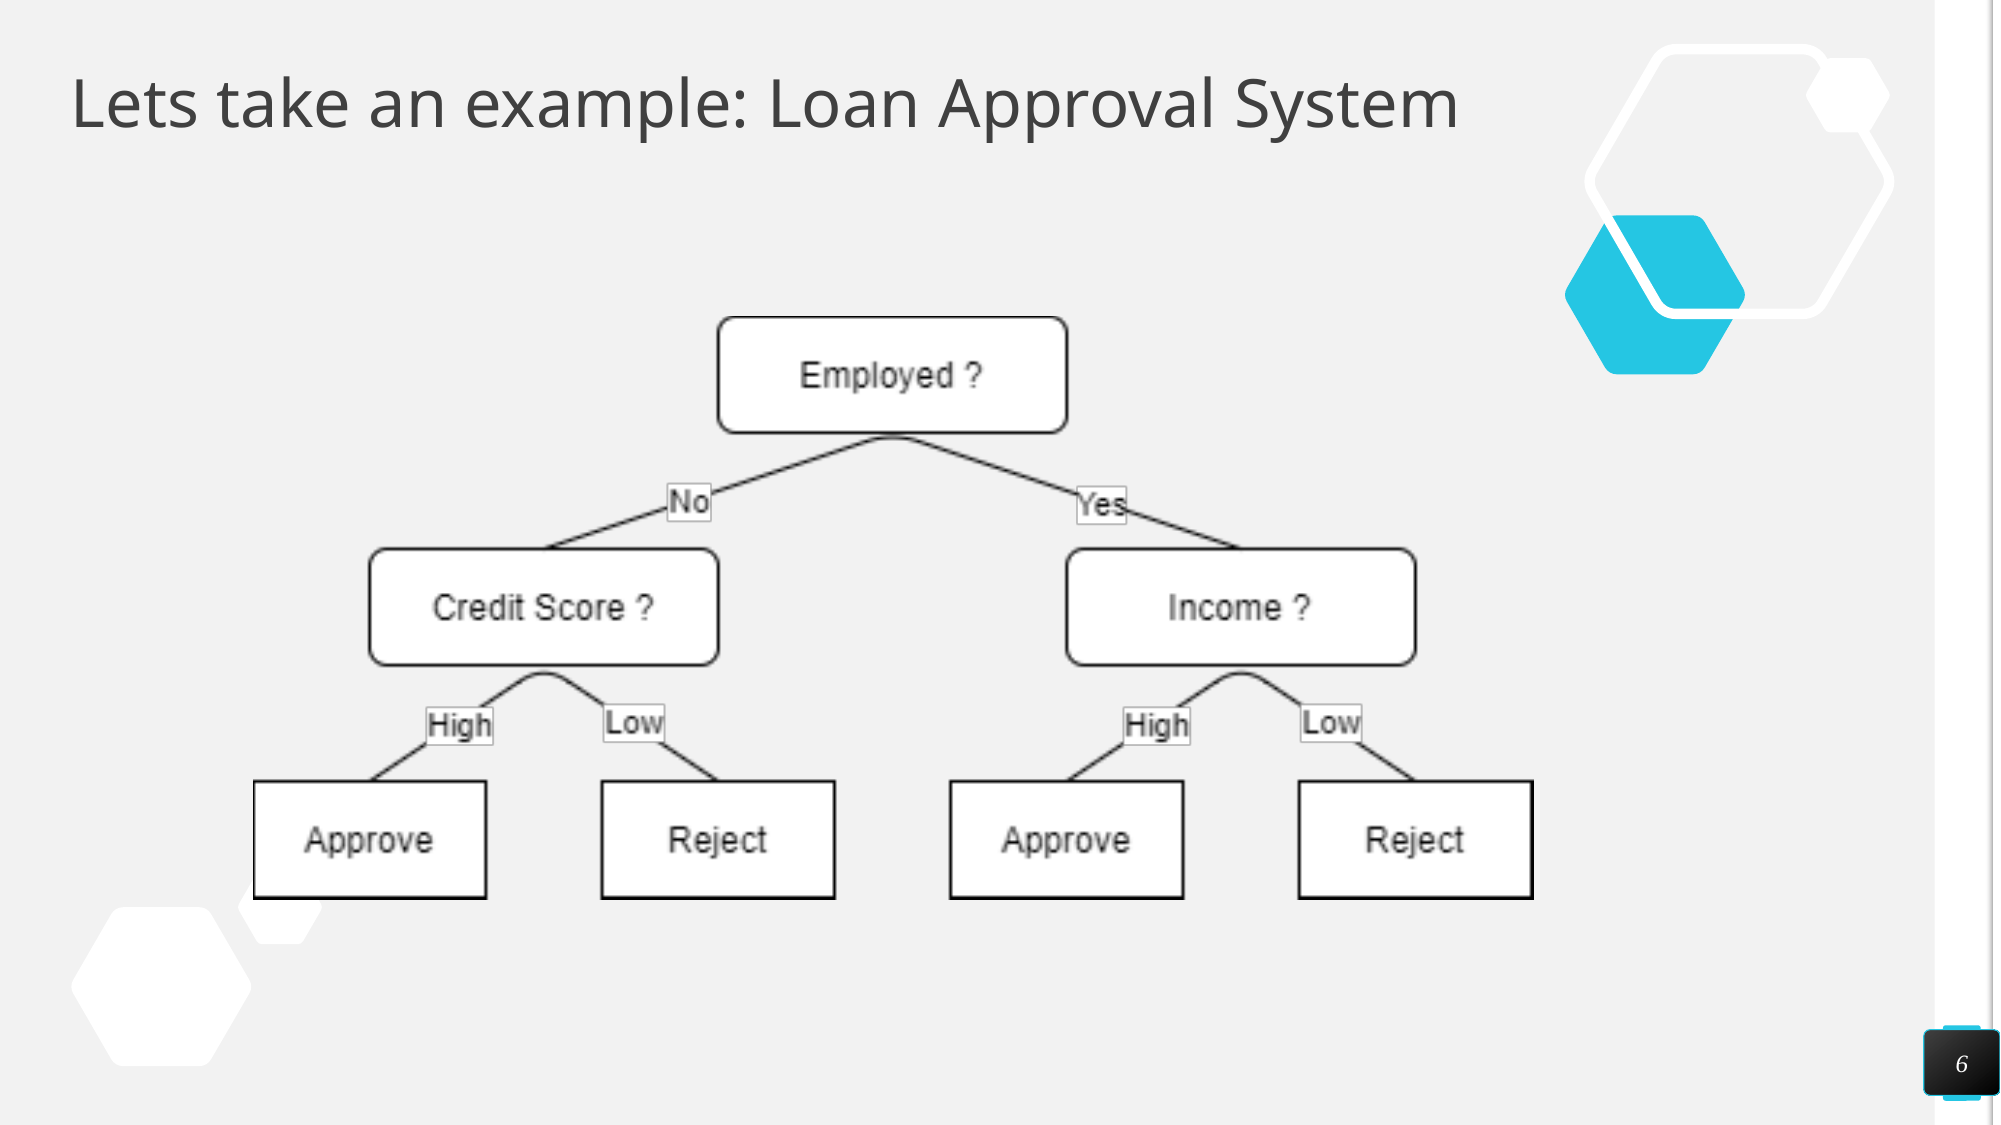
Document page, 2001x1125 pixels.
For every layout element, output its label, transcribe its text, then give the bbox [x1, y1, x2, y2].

title Lets take an example: Loan Approval System [70, 70, 1930, 142]
slide_number 6 [1923, 1029, 2000, 1096]
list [253, 316, 1534, 900]
